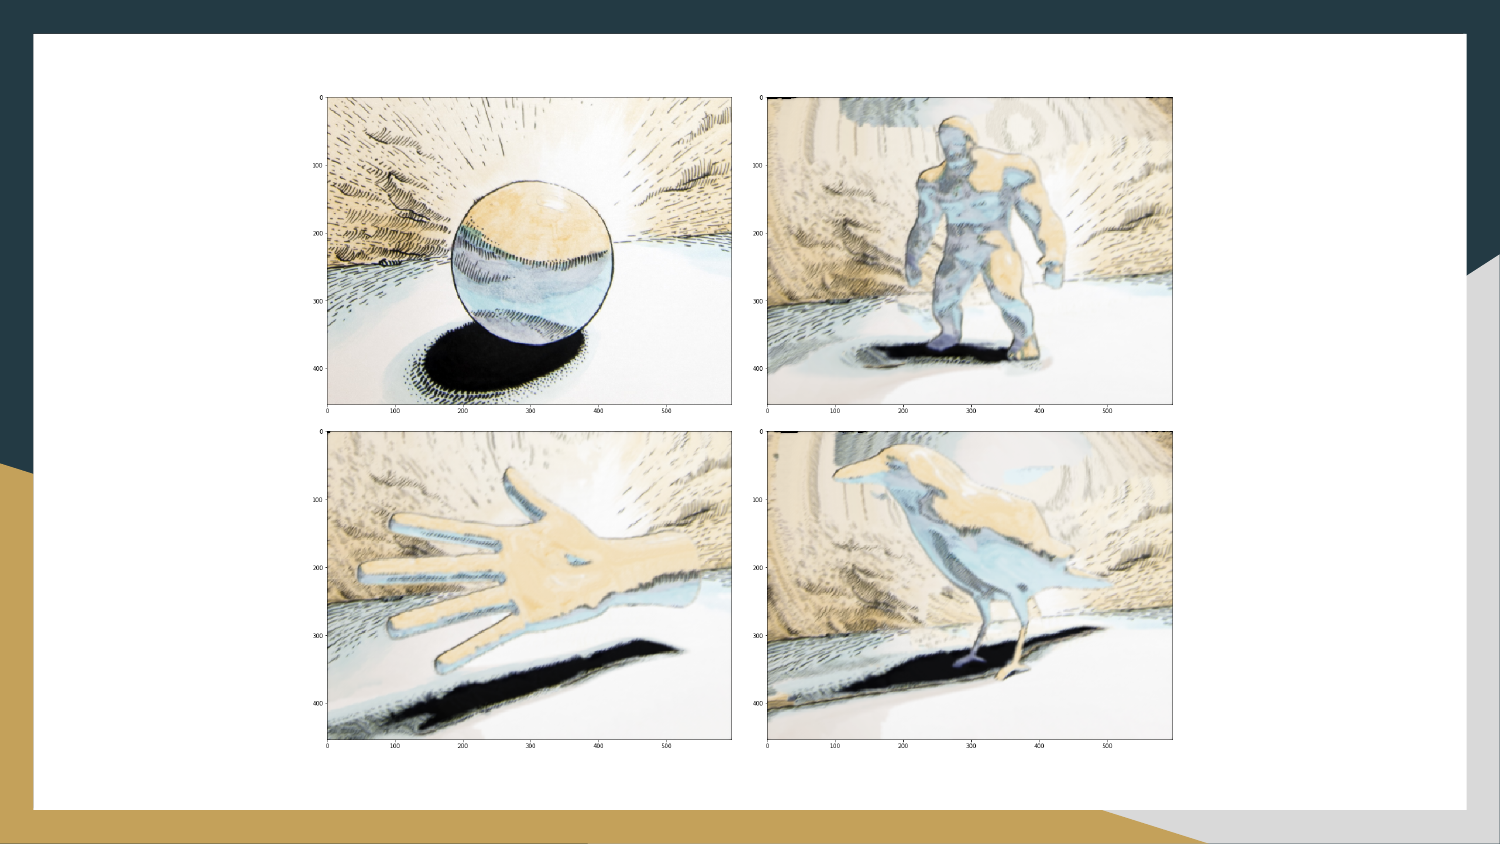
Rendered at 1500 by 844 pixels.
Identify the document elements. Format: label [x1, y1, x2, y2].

picture [748, 90, 1178, 419]
picture [308, 425, 737, 753]
picture [308, 90, 737, 419]
picture [748, 425, 1178, 753]
